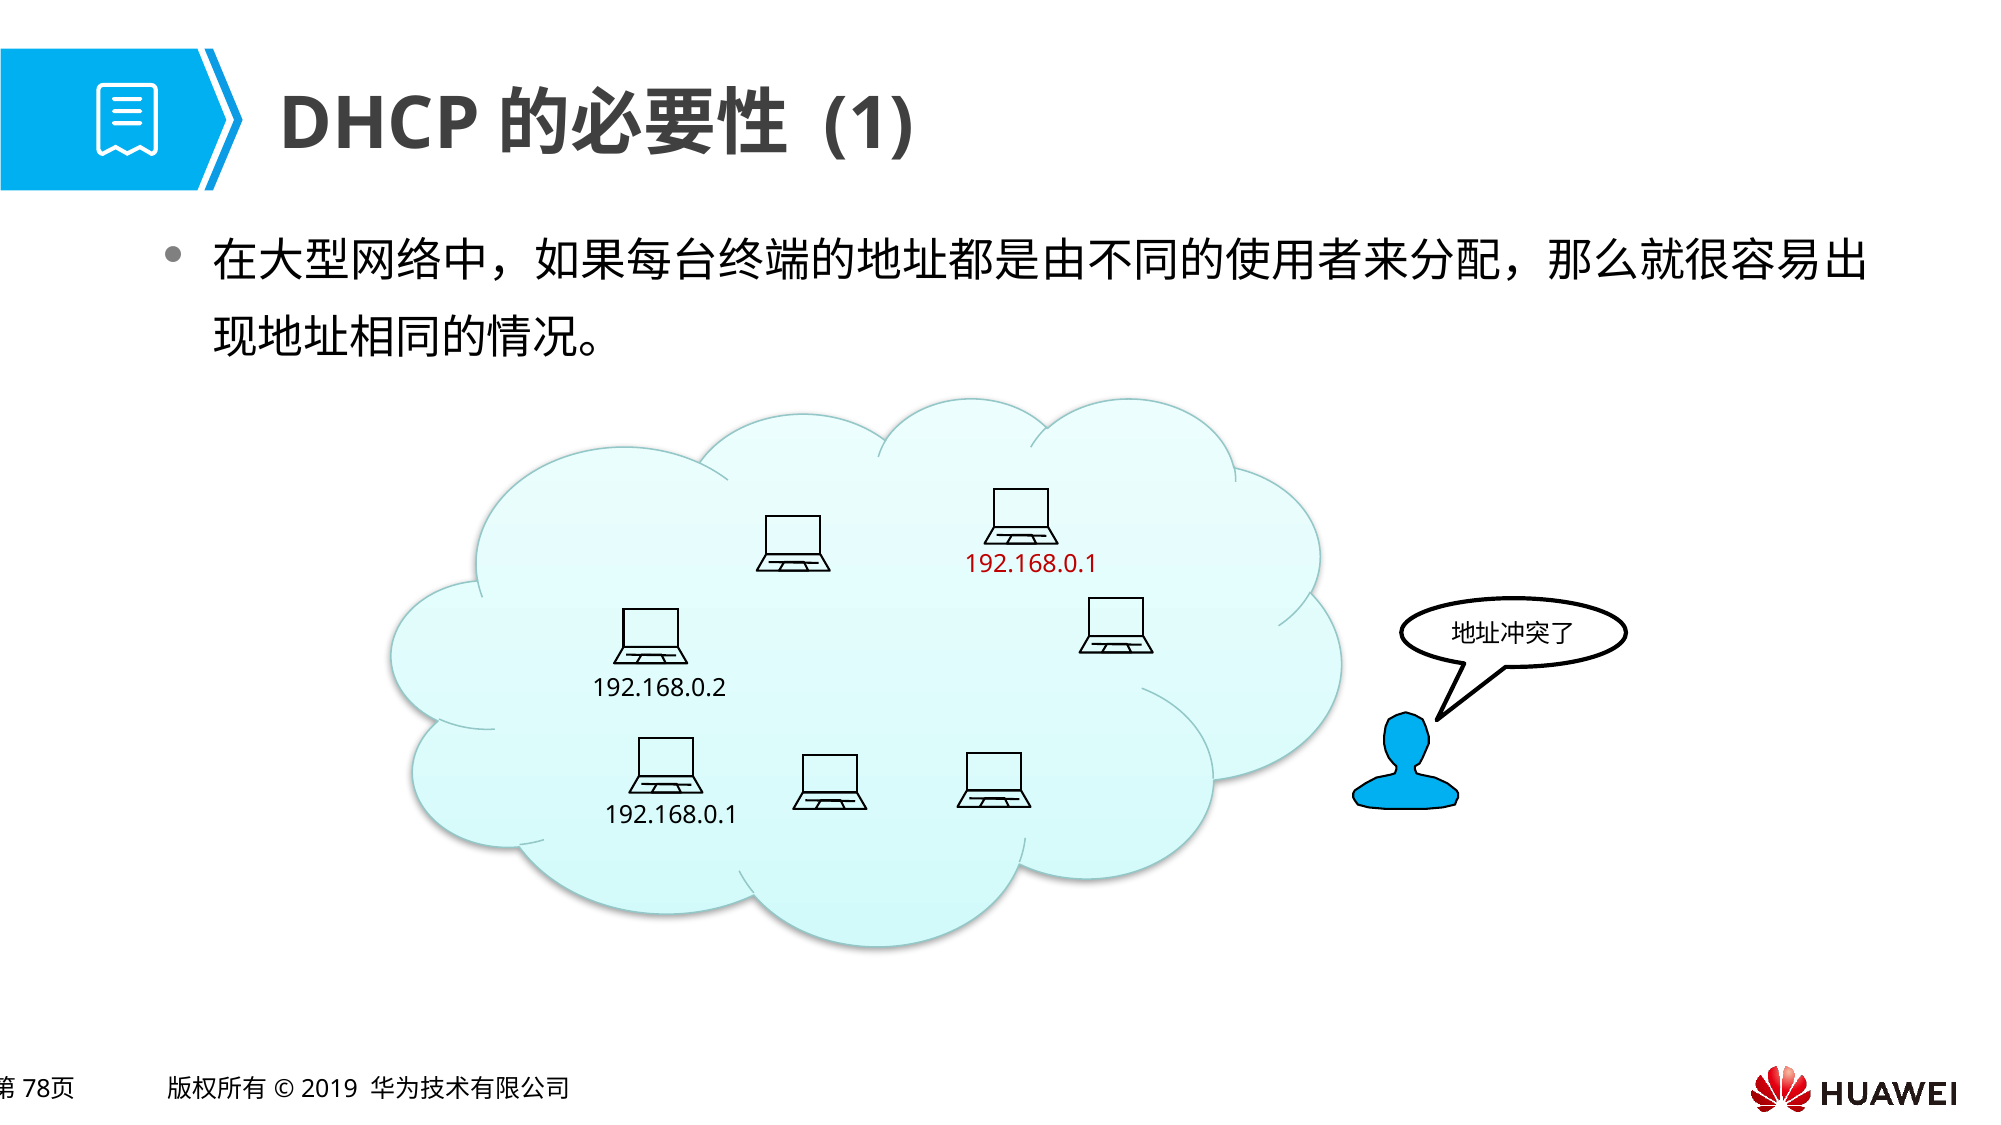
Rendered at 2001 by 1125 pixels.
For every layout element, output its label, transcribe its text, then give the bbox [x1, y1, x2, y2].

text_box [793, 754, 867, 810]
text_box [957, 752, 1031, 808]
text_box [629, 737, 703, 793]
text_box 地址冲突了 [1399, 596, 1629, 722]
text_box [390, 398, 1343, 948]
list 在大型网络中，如果每台终端的地址都是由不同的使用者来分配，那么就很容易出现地址相同的情况。 [149, 202, 1883, 971]
picture [1751, 1066, 1956, 1112]
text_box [1079, 597, 1153, 653]
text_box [613, 608, 688, 664]
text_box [984, 489, 1058, 544]
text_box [756, 516, 831, 571]
text_box 192.168.0.1 [949, 540, 1166, 586]
text_box 192.168.0.2 [577, 664, 794, 710]
text_box [1353, 712, 1459, 809]
text_box 192.168.0.1 [589, 791, 806, 836]
title DHCP的必要性 (1) [261, 67, 1875, 173]
